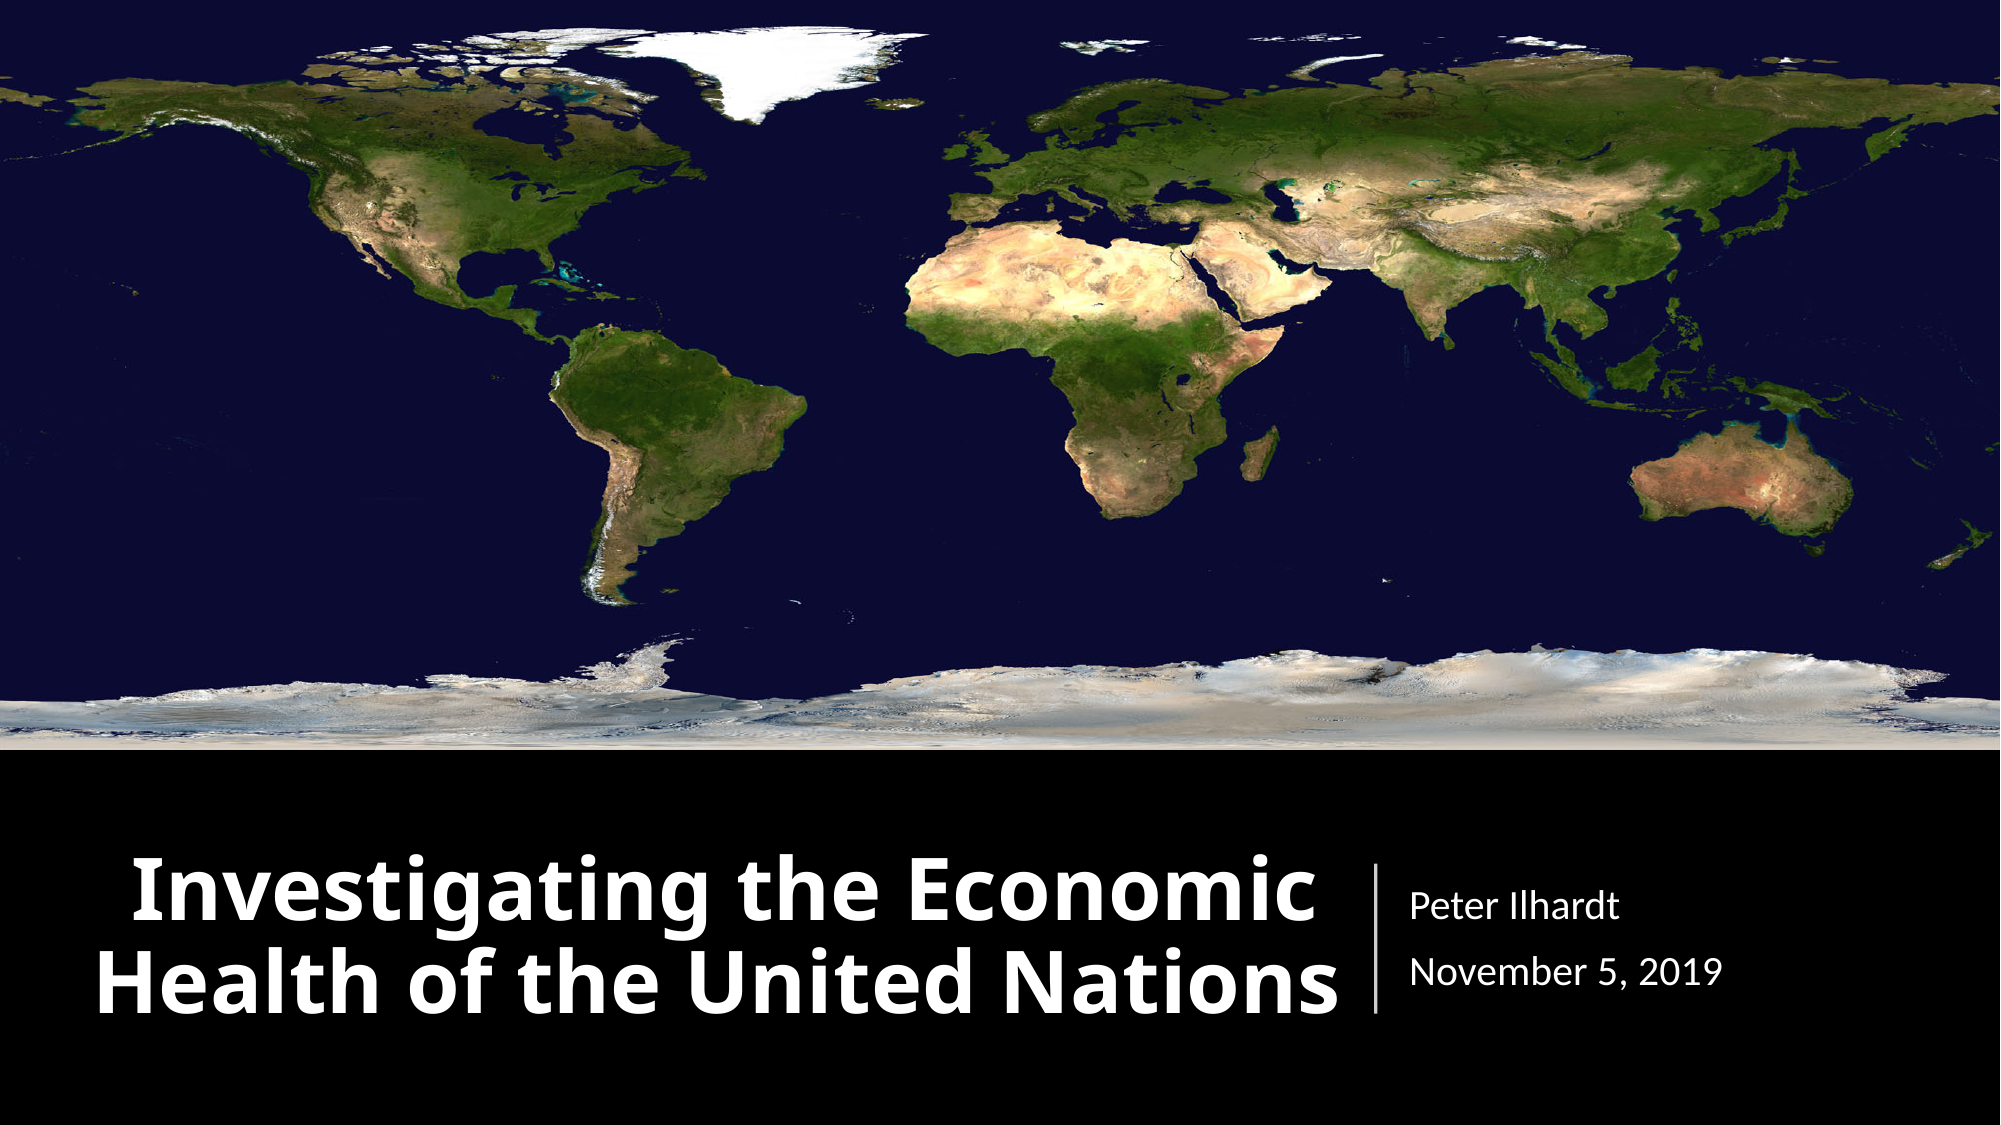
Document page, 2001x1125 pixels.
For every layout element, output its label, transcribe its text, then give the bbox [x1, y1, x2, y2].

subtitle Peter Ilhardt November 5, 2019 [1394, 835, 1883, 1043]
title Investigating the Economic Health of the United Nations [71, 835, 1357, 1043]
picture [0, 0, 2000, 750]
